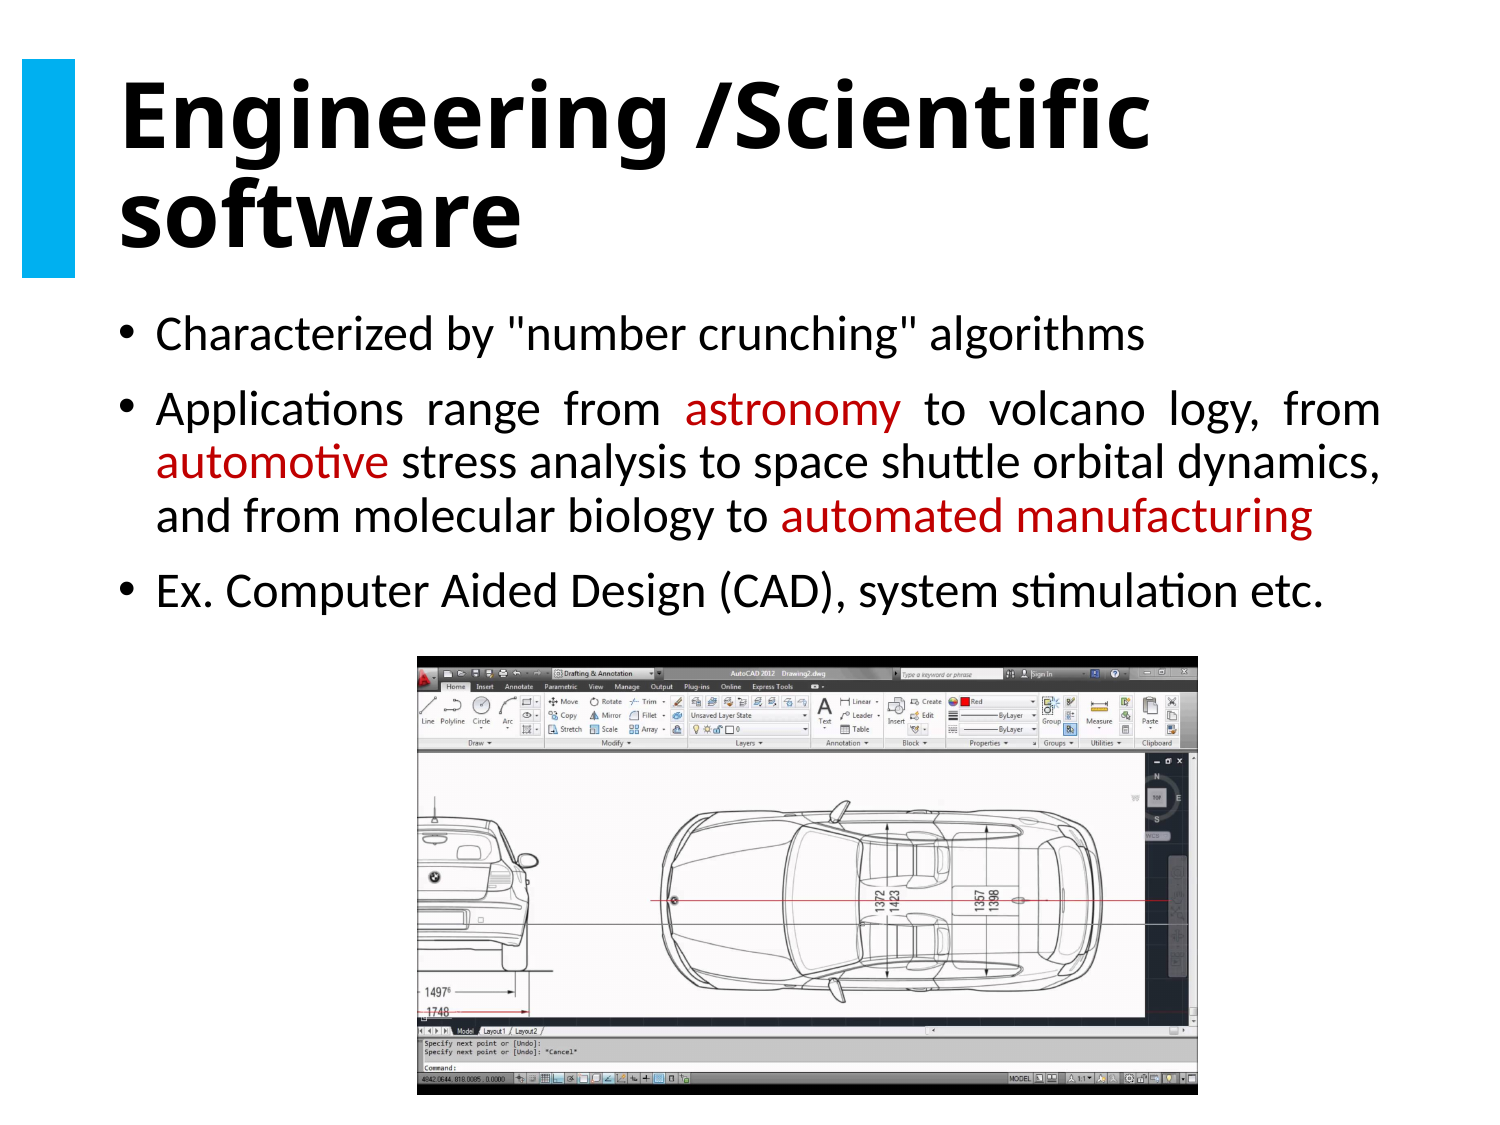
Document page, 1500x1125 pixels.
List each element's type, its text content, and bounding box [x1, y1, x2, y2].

list Characterized by "number crunching" algorithms Applications range from astronomy to volcano logy, from automotive stress analysis to space shuttle orbital dynamics, and from molecular biology to automated manufacturing Ex. Computer Aided Design (CAD), system stimulation etc. [103, 299, 1397, 1014]
title Engineering /Scientific software [103, 59, 1397, 278]
picture [417, 656, 1198, 1095]
